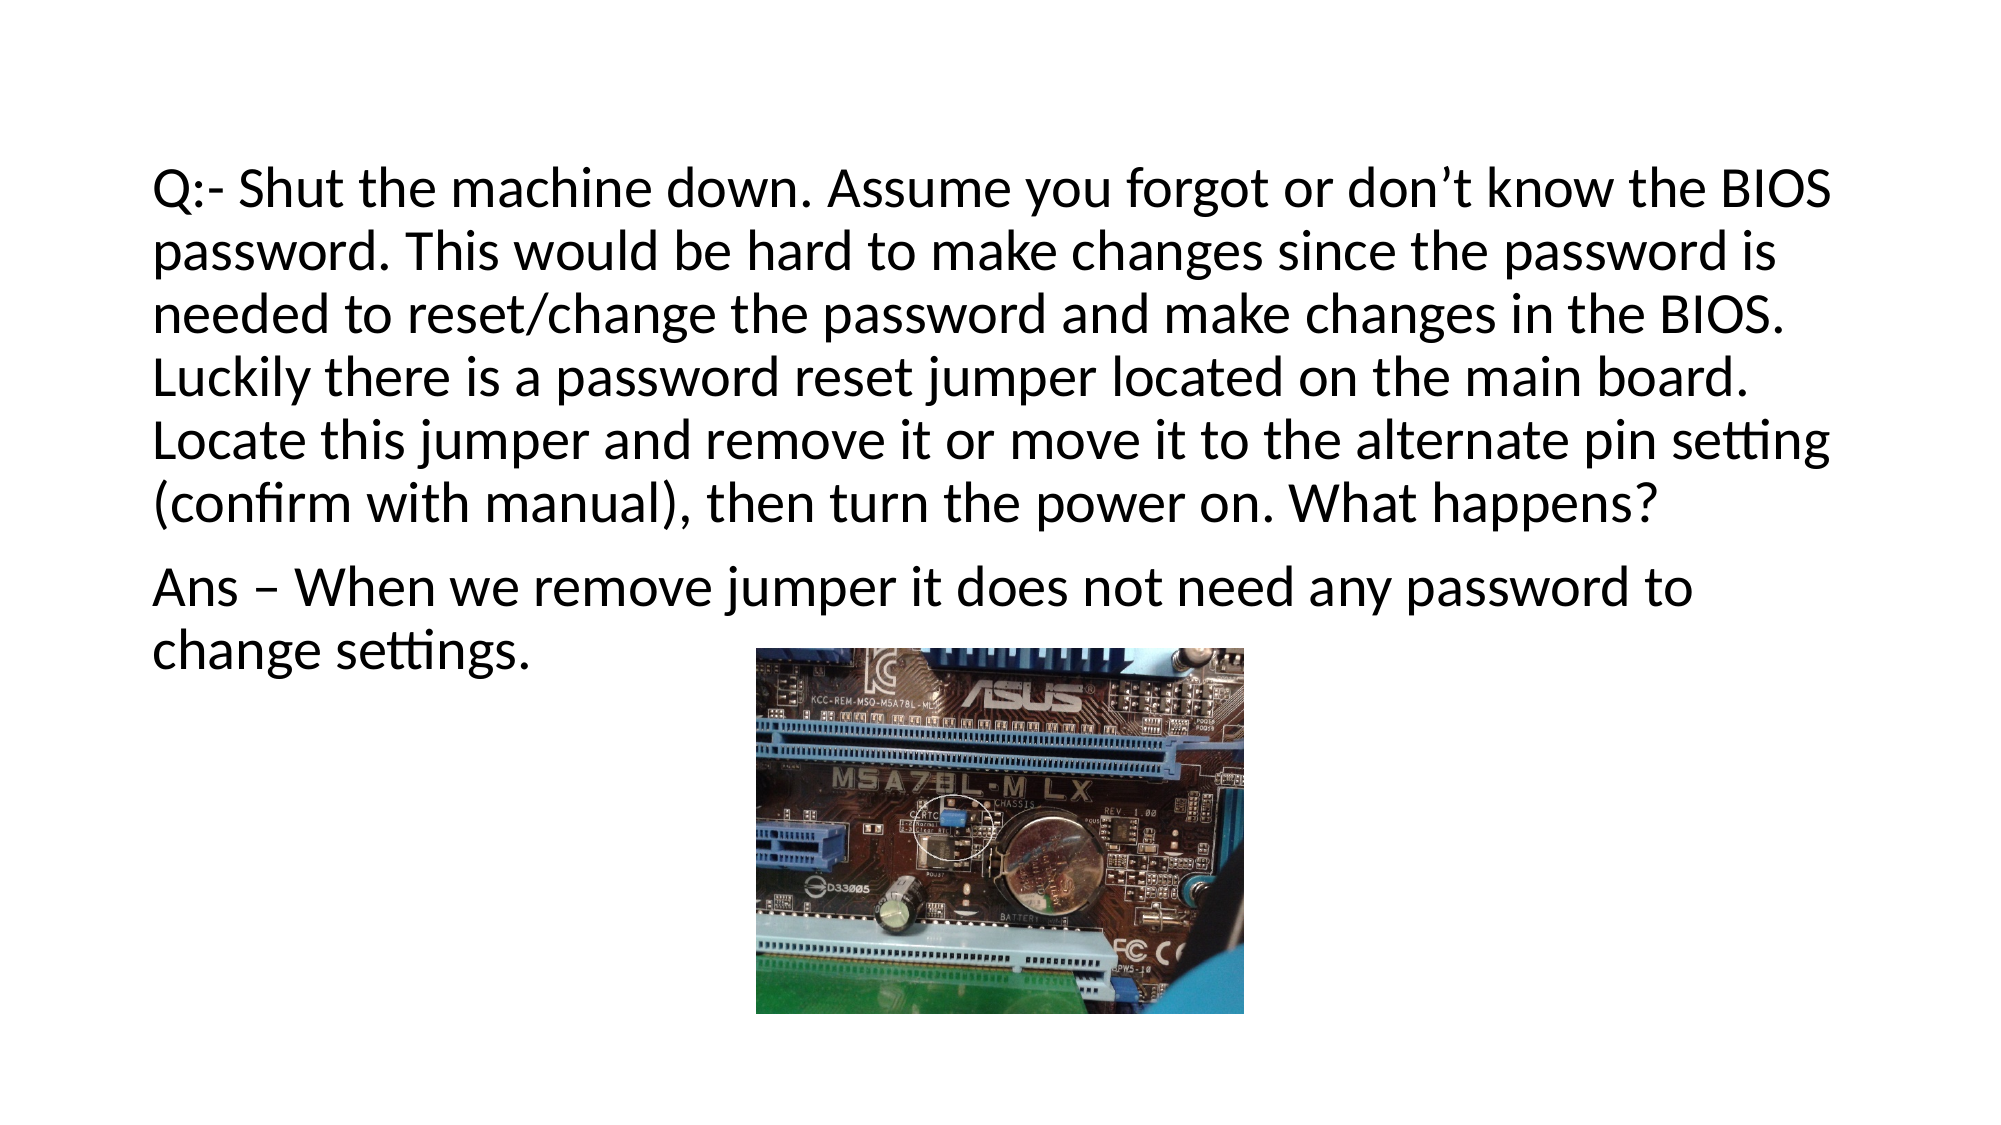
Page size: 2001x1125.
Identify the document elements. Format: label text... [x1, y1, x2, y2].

list Q:- Shut the machine down. Assume you forgot or don’t know the BIOS password. This would be hard to make changes since the password is needed to reset/change the password and make changes in the BIOS. Luckily there is a password reset jumper located on the main board. Locate this jumper and remove it or move it to the alternate pin setting (confirm with manual), then turn the power on. What happens? Ans – When we remove jumper it does not need any password to change settings. [137, 149, 1863, 1014]
picture [756, 648, 1244, 1014]
